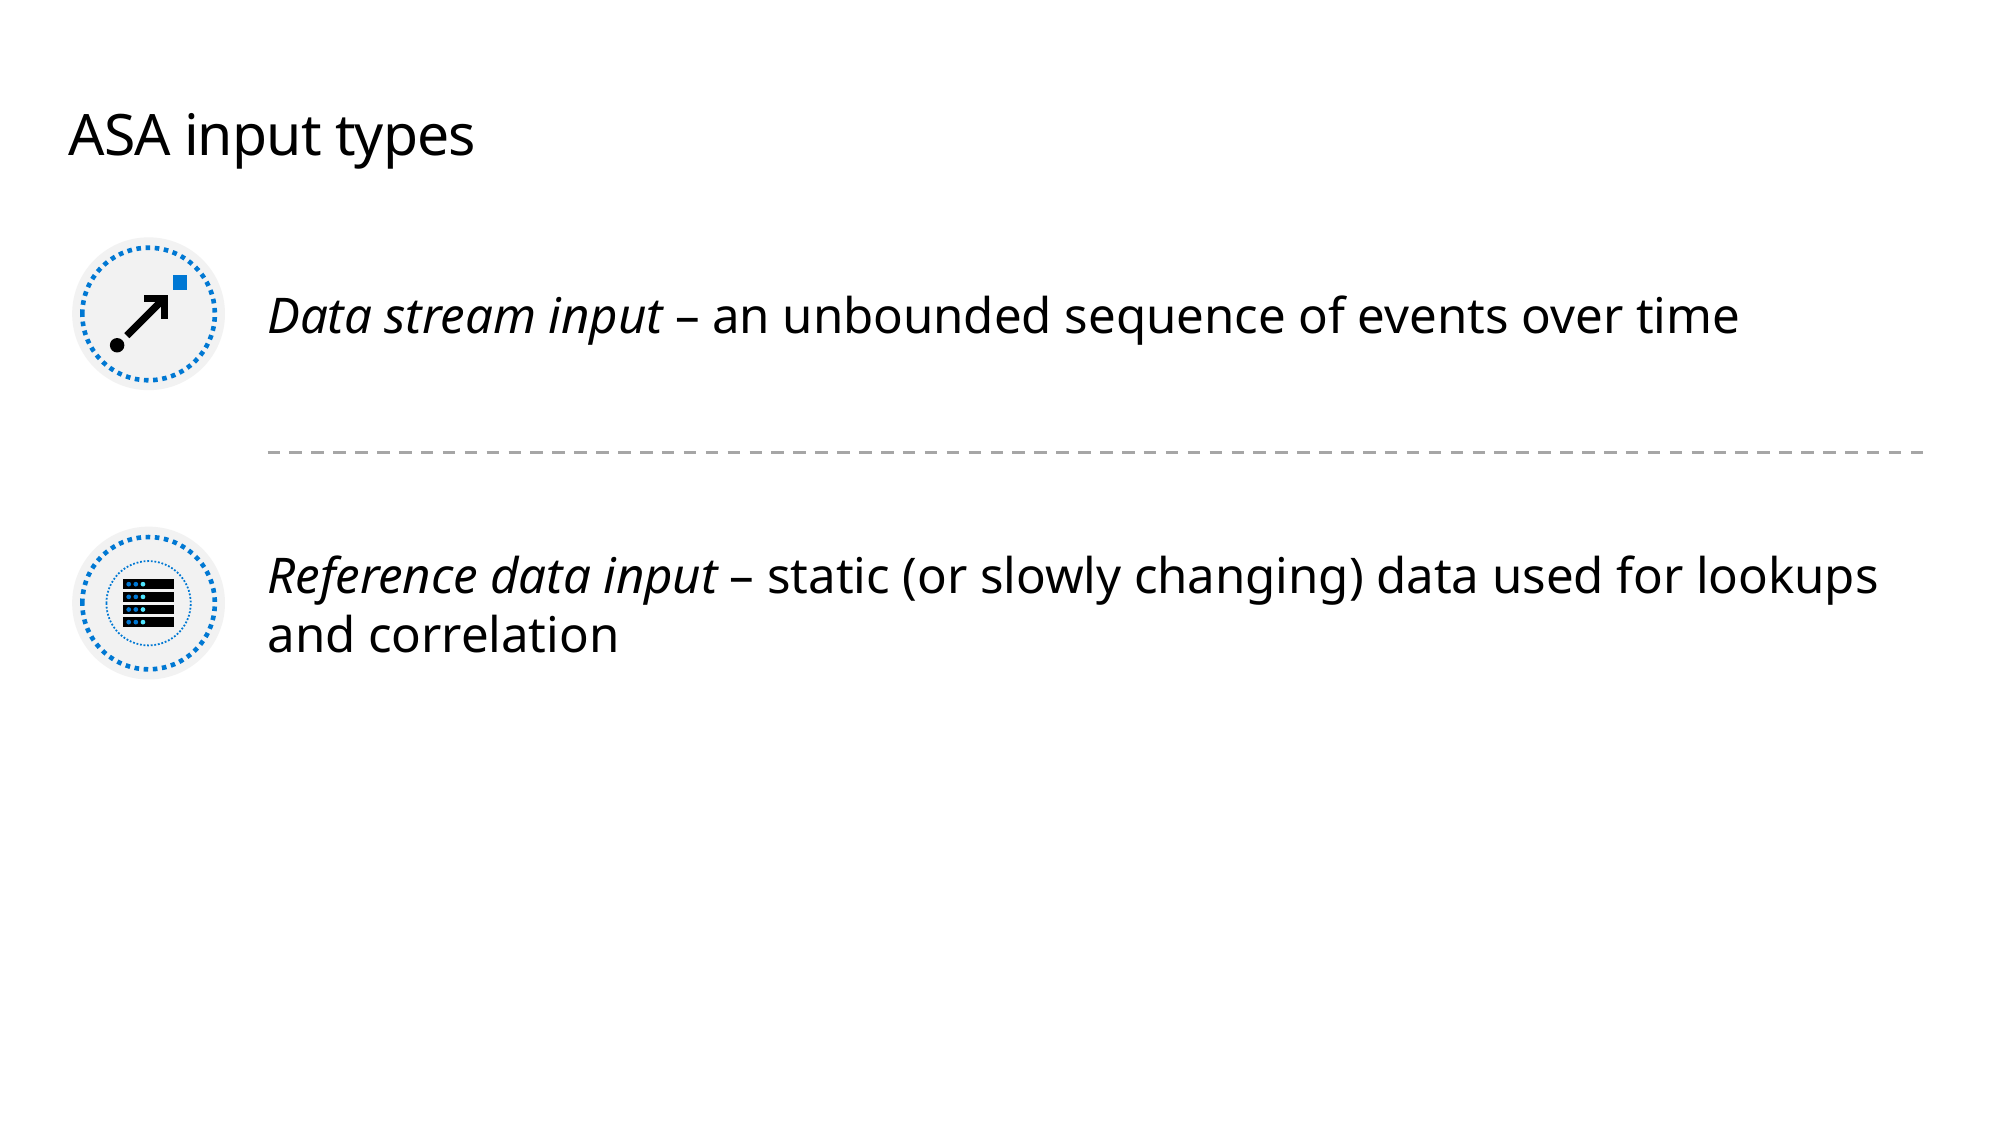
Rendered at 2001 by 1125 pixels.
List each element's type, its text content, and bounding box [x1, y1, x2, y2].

text_box Data stream input – an unbounded sequence of events over time [267, 269, 1930, 358]
text_box Reference data input – static (or slowly changing) data used for lookups and correlation [267, 543, 1930, 662]
title ASA input types [68, 101, 1930, 168]
picture [71, 526, 226, 680]
picture [71, 236, 226, 391]
